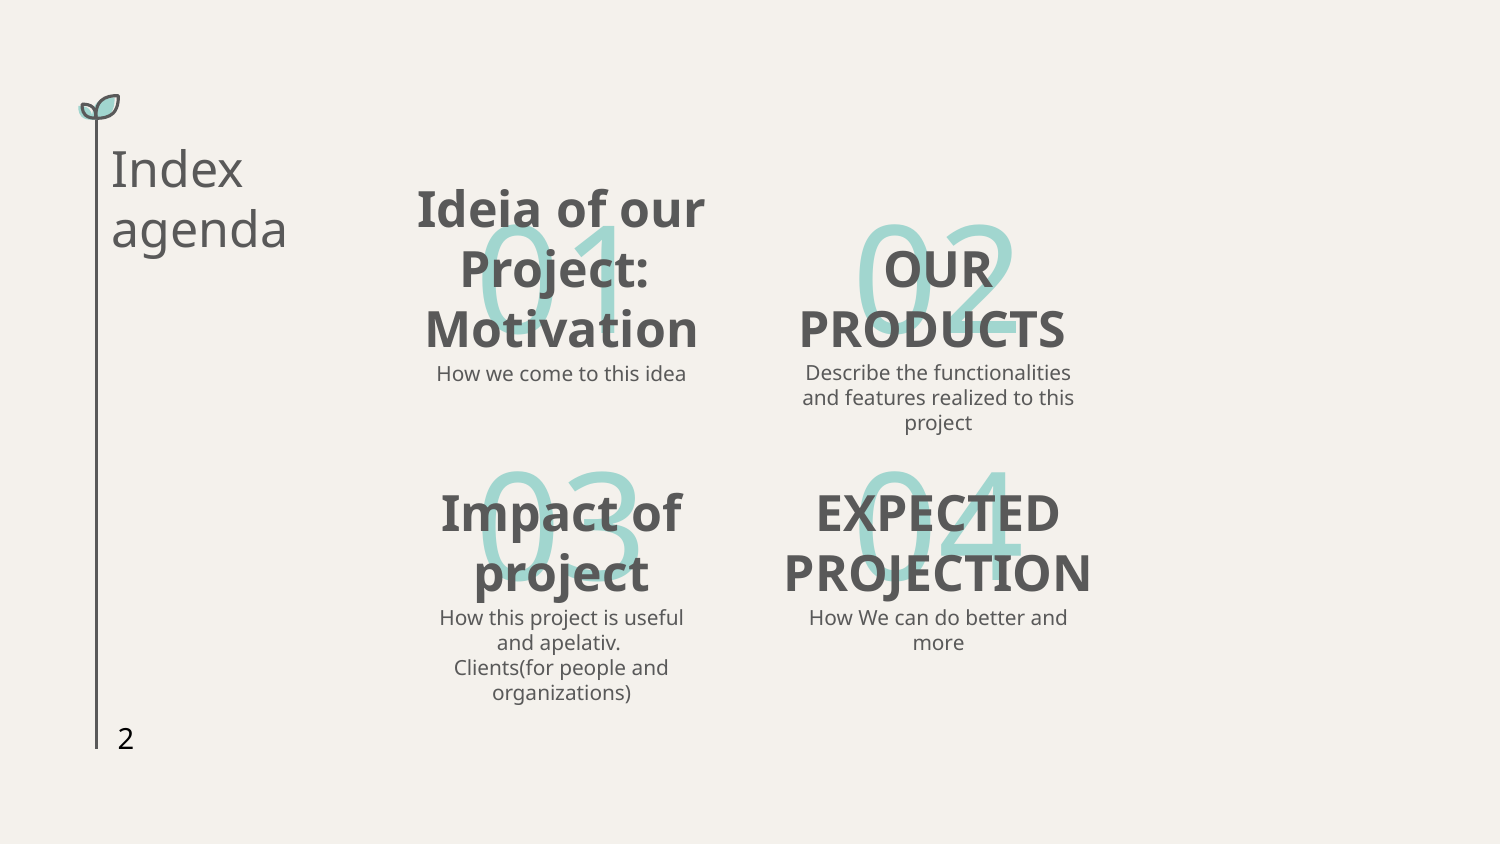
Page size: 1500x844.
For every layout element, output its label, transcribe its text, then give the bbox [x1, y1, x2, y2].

title 01 [417, 168, 706, 298]
title Index agenda [96, 122, 313, 279]
title 03 [417, 440, 706, 545]
title OUR PRODUCTS [753, 308, 1124, 373]
slide_number ‹#› [102, 704, 193, 770]
title Ideia of our Project: Motivation [376, 308, 747, 373]
subtitle How We can do better and more [782, 589, 1095, 684]
subtitle How we come to this idea [405, 345, 718, 440]
title Impact of project [376, 551, 747, 617]
subtitle How this project is useful and apelativ. Clients(for people and organizations) [405, 589, 718, 684]
subtitle Describe the functionalities and features realized to this project [776, 345, 1101, 439]
title 02 [794, 168, 1083, 298]
title EXPECTED PROJECTION [753, 551, 1124, 617]
title 04 [794, 439, 1083, 545]
